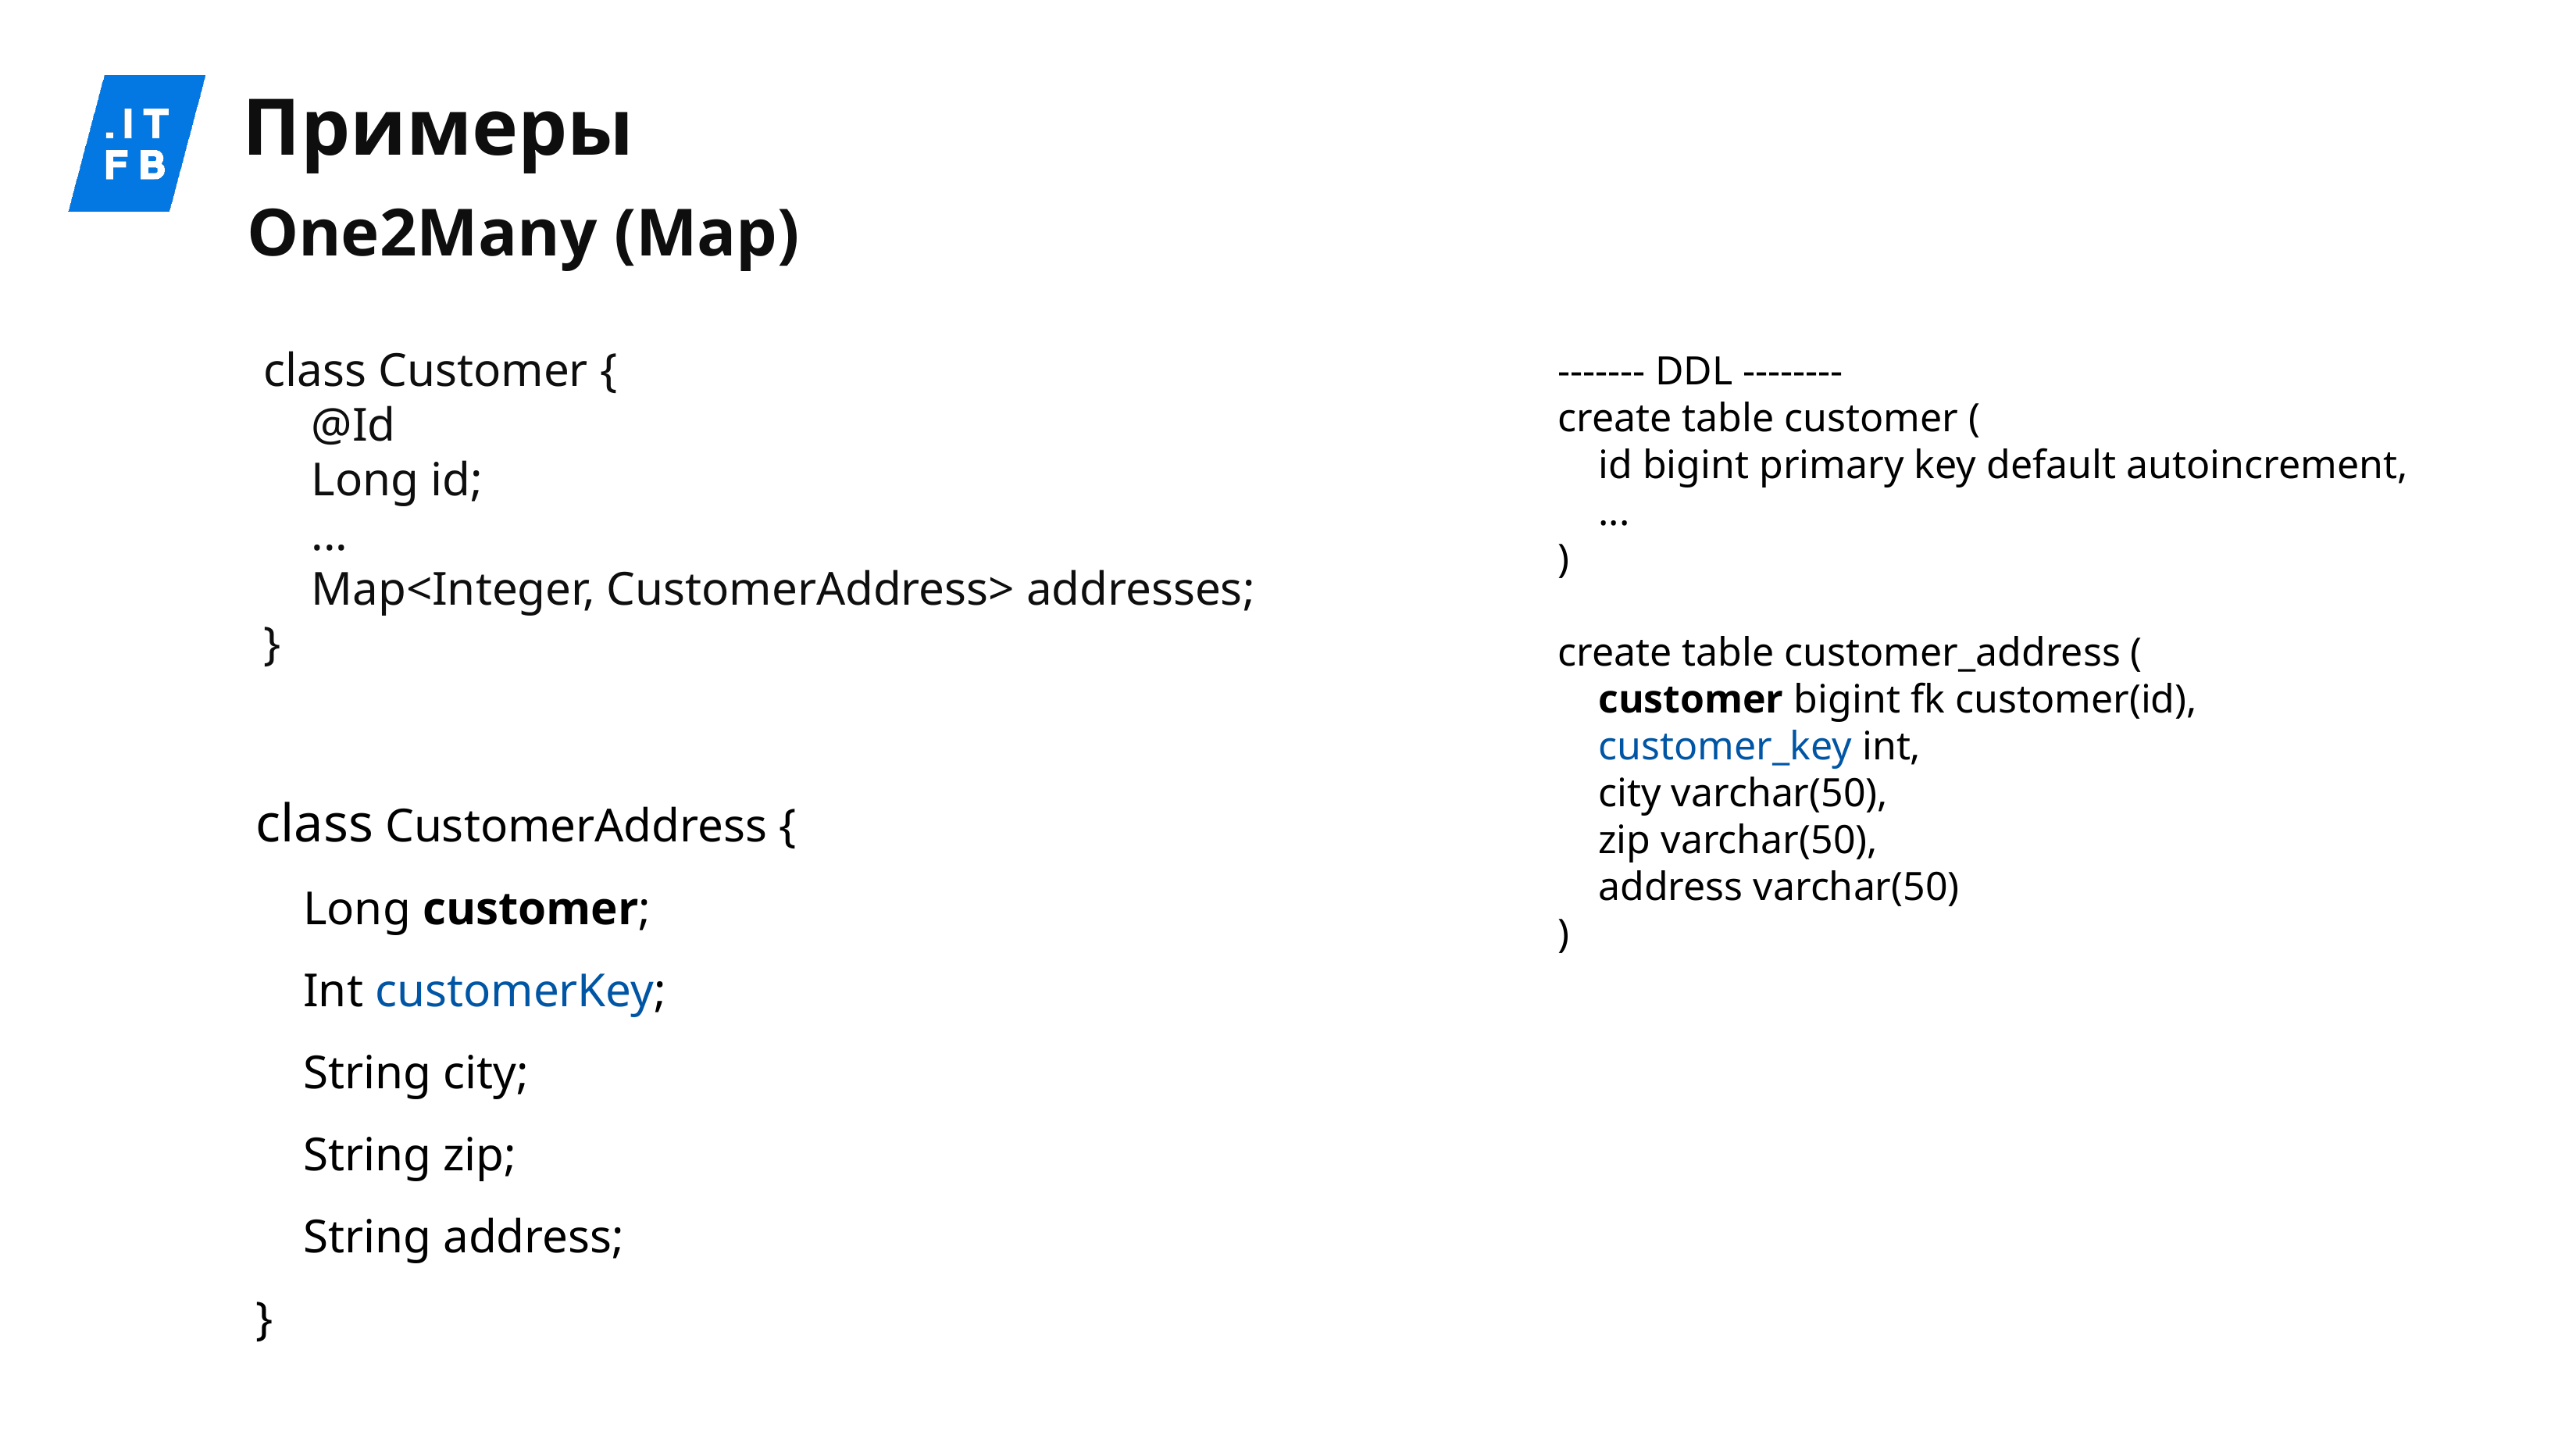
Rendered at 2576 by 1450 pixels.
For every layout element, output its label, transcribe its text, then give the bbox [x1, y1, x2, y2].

title Примеры [242, 77, 2576, 172]
picture [68, 75, 205, 212]
text_box ------- DDL -------- create table customer ( id bigint primary key default autoincrement, ... ) create table customer_address ( customer bigint fk customer(id), customer_key int, city varchar(50), zip varchar(50), address varchar(50) ) [1546, 339, 2515, 961]
text_box class Customer { @Id Long id; ... Map<Integer, CustomerAddress> addresses; } [263, 341, 1353, 670]
text_box class CustomerAddress { Long customer; Int customerKey; String city; String zip; String address; } [244, 752, 1445, 1350]
text_box One2Many (Map) [247, 190, 2576, 269]
